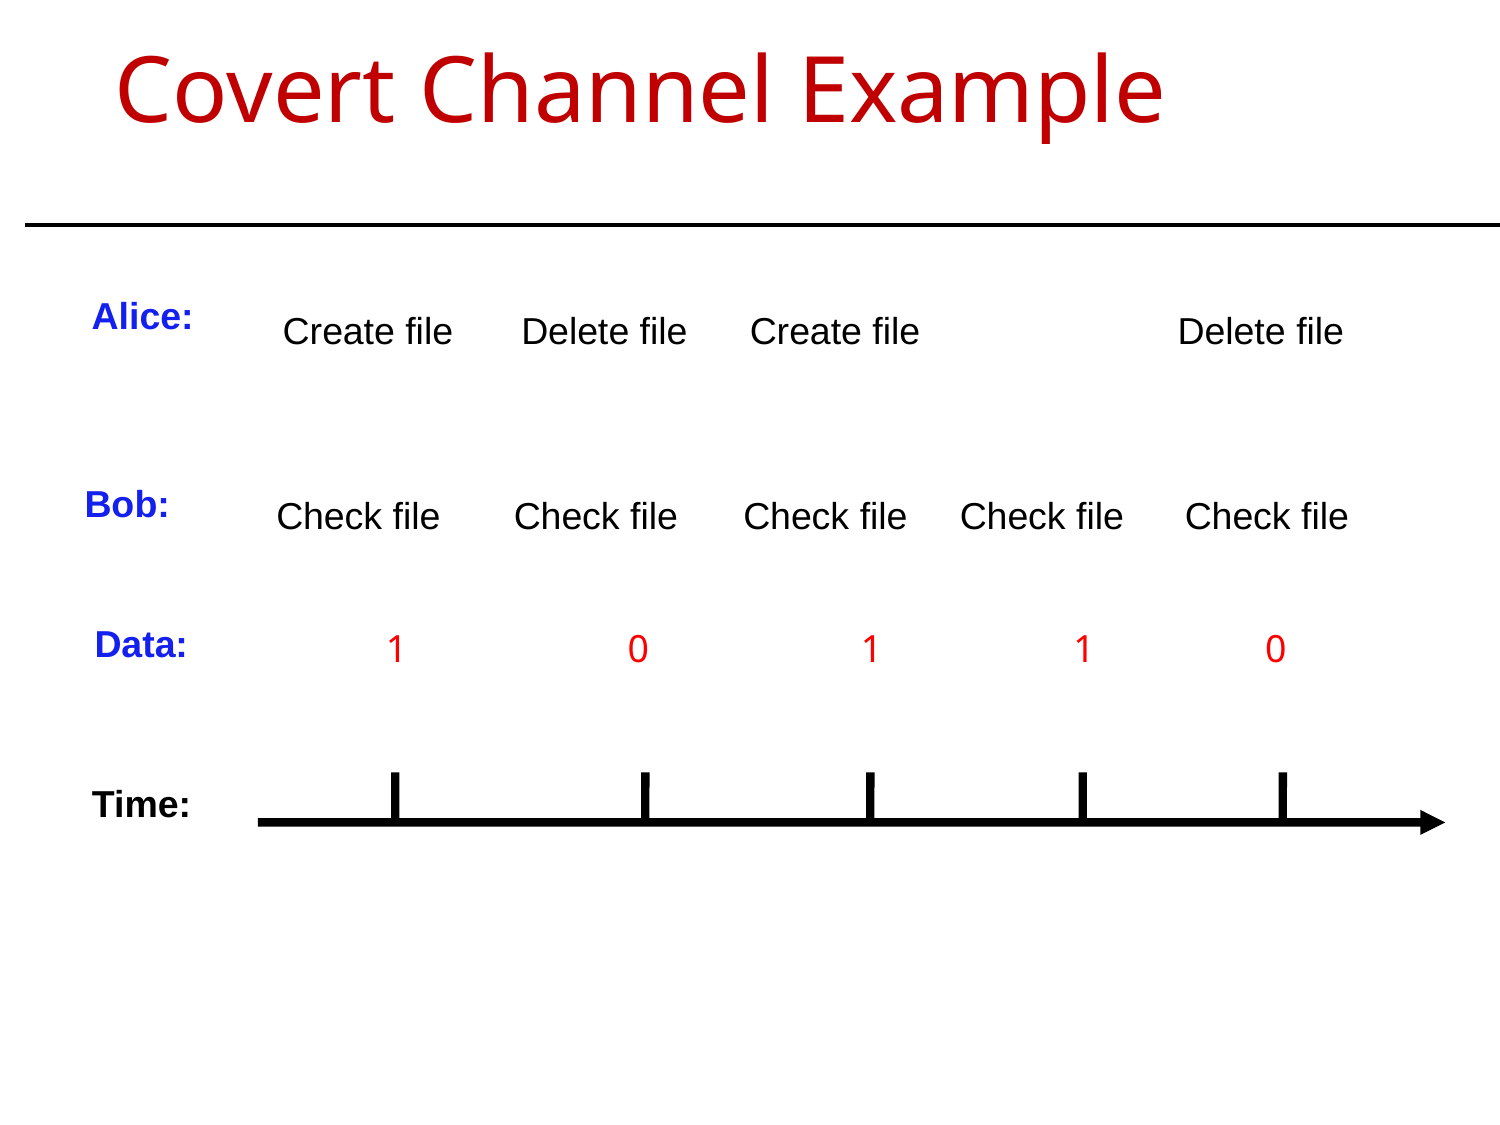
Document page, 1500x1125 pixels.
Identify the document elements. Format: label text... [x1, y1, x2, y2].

text_box Create file [735, 299, 936, 360]
text_box Delete file [506, 299, 703, 360]
text_box 0 [612, 617, 665, 677]
text_box Check file [1170, 484, 1364, 545]
text_box Check file [261, 484, 456, 545]
text_box 1 [371, 617, 423, 677]
text_box [1283, 816, 1446, 829]
text_box Delete file [1163, 299, 1359, 360]
text_box Check file [945, 484, 1139, 545]
text_box Create file [267, 299, 469, 360]
text_box Data: [79, 612, 203, 673]
text_box 0 [1250, 617, 1302, 677]
text_box 1 [846, 617, 898, 677]
text_box Alice: [76, 284, 209, 345]
text_box 1 [1058, 617, 1110, 677]
text_box Time: [77, 772, 206, 833]
text_box Check file [498, 484, 693, 545]
text_box Bob: [69, 472, 185, 533]
text_box Check file [728, 484, 923, 545]
title Covert Channel Example [99, 24, 1425, 161]
